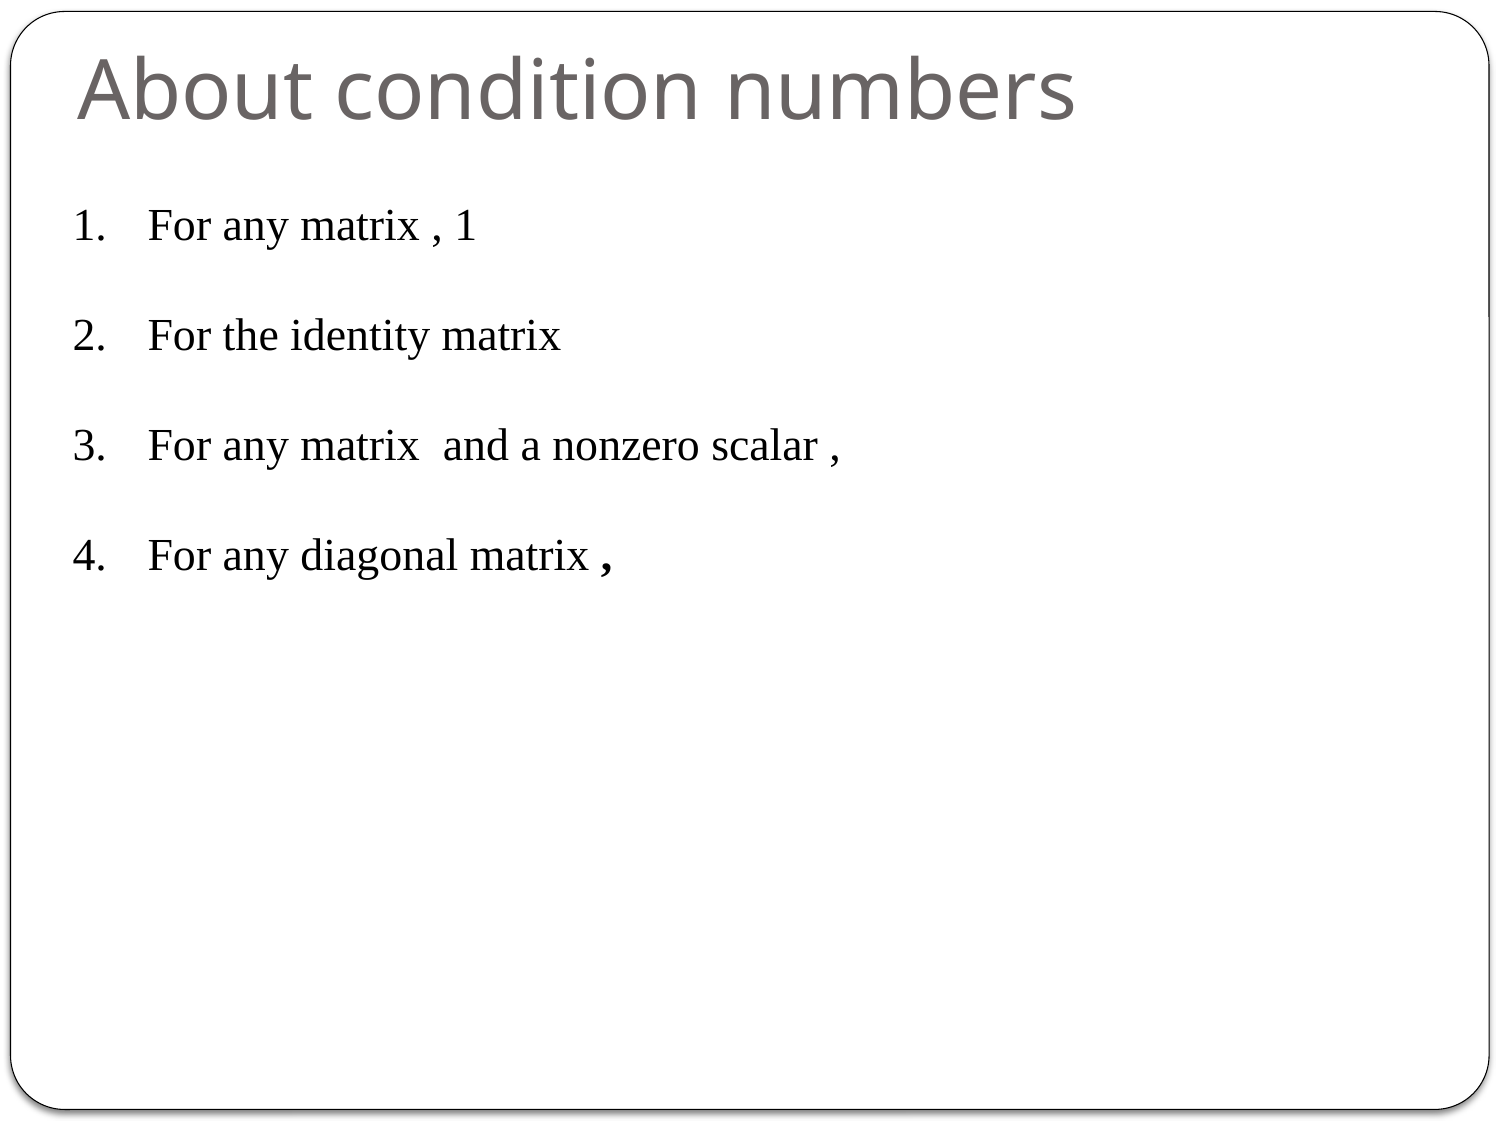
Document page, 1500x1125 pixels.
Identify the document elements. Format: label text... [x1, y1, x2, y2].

text_box About condition numbers [62, 29, 1500, 144]
